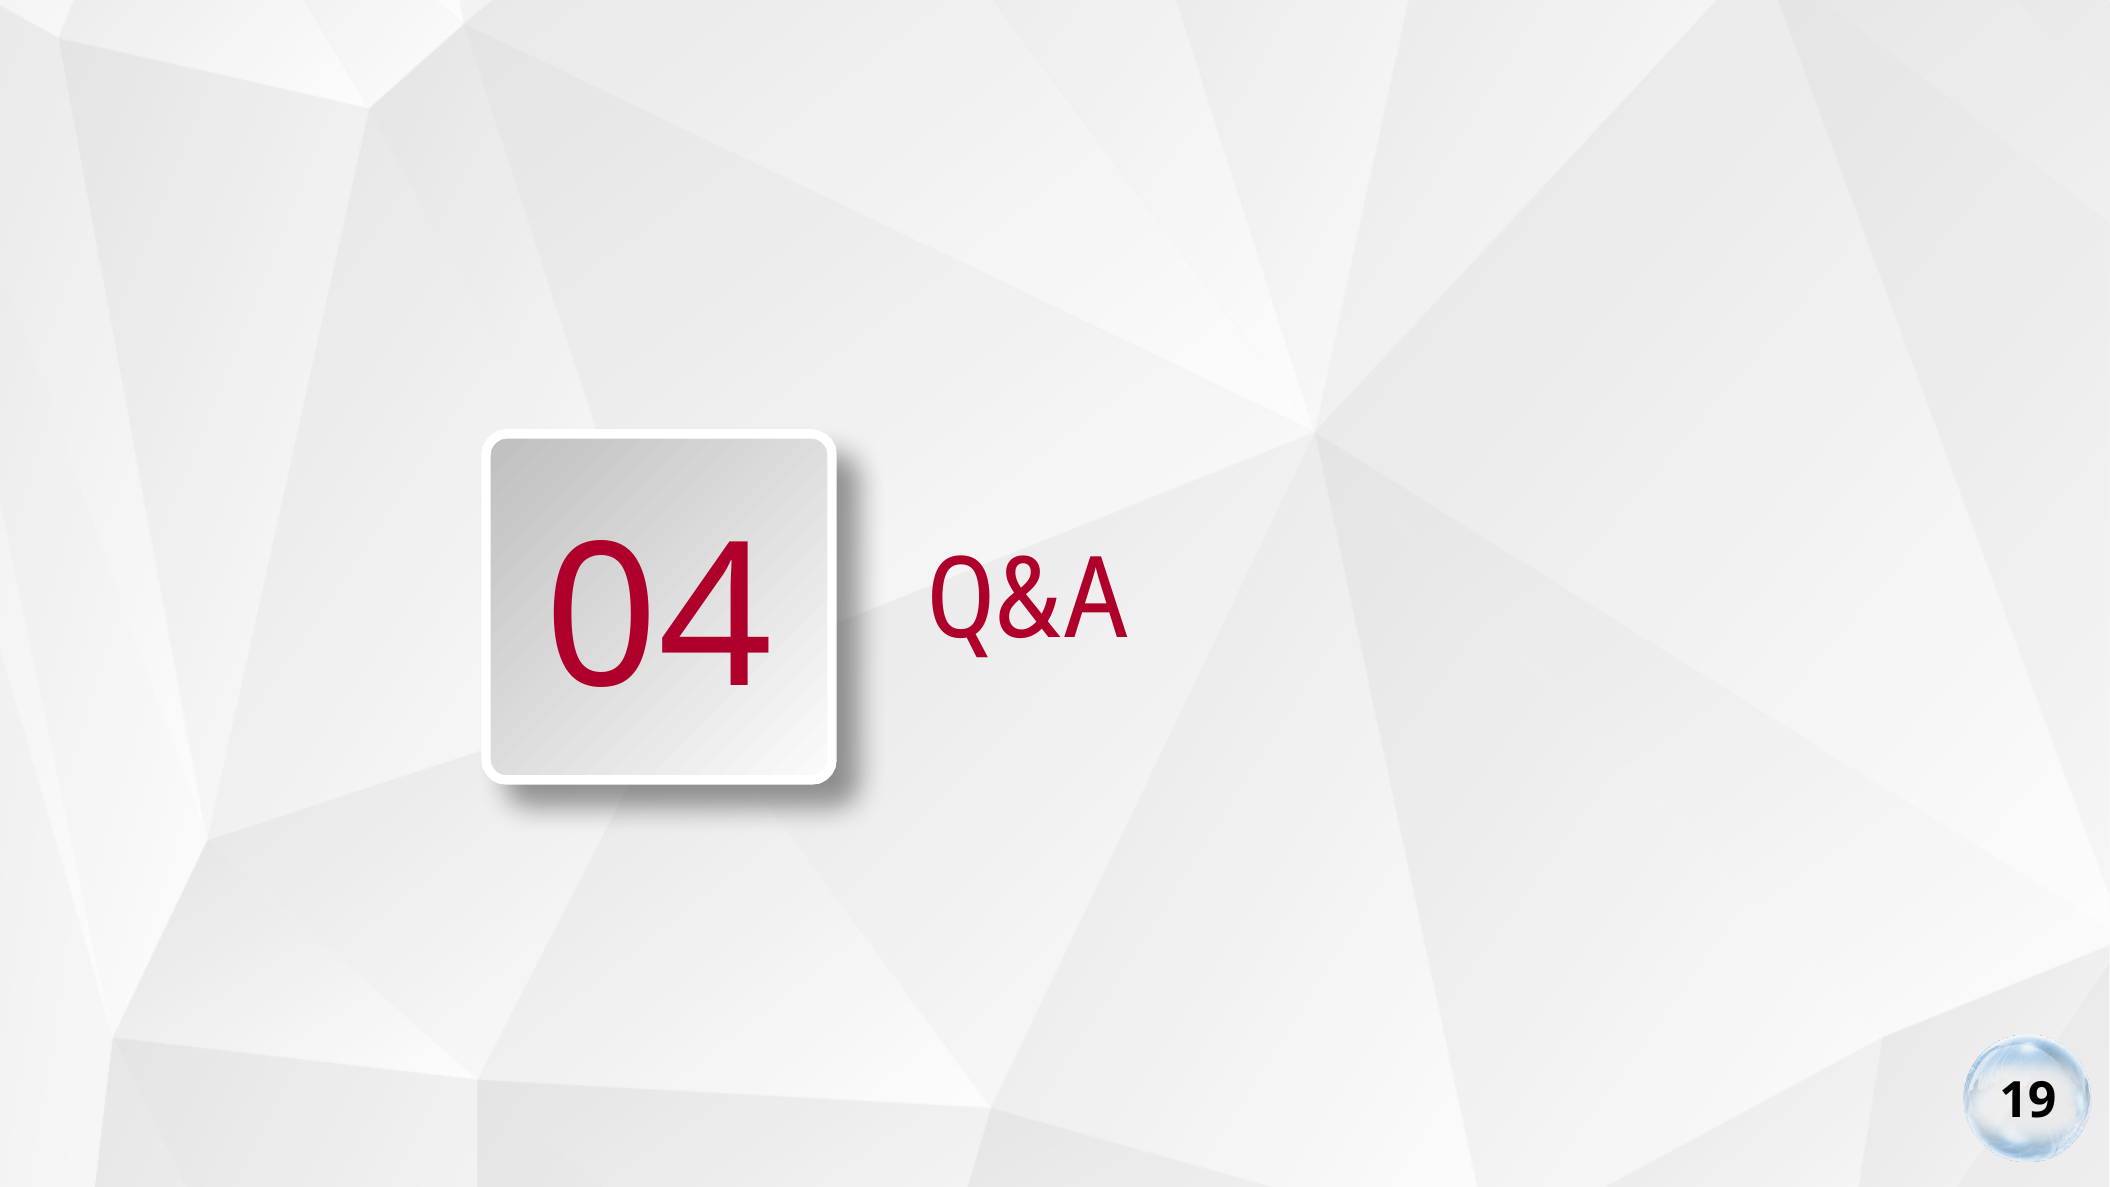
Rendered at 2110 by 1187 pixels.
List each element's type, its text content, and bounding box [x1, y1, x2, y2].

picture [0, 0, 2110, 1187]
text_box Q&A [912, 517, 1436, 668]
text_box 04 [511, 478, 807, 733]
text_box [485, 433, 832, 780]
